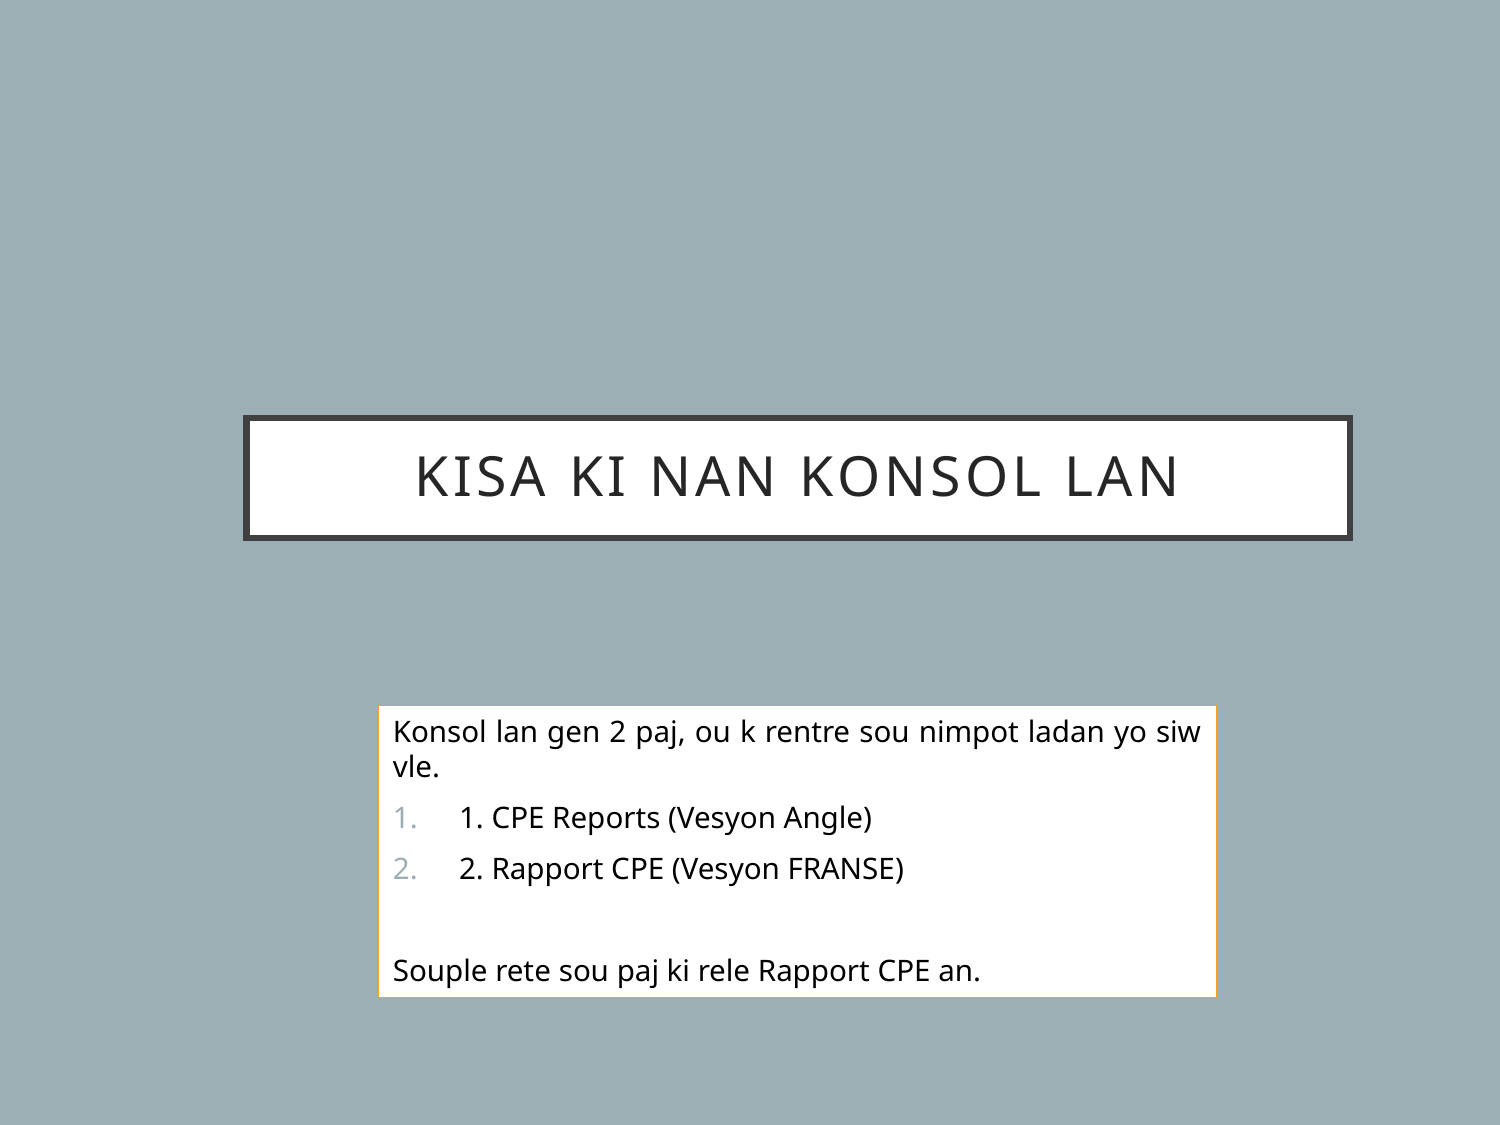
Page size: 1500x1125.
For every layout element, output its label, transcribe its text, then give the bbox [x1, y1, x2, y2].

title KISA ki nan KONSOL lan [243, 415, 1353, 541]
subtitle Konsol lan gen 2 paj, ou k rentre sou nimpot ladan yo siw vle. 1. CPE Reports (Vesyon Angle) 2. Rapport CPE (Vesyon FRANSE) Souple rete sou paj ki rele Rapport CPE an. [378, 705, 1217, 998]
